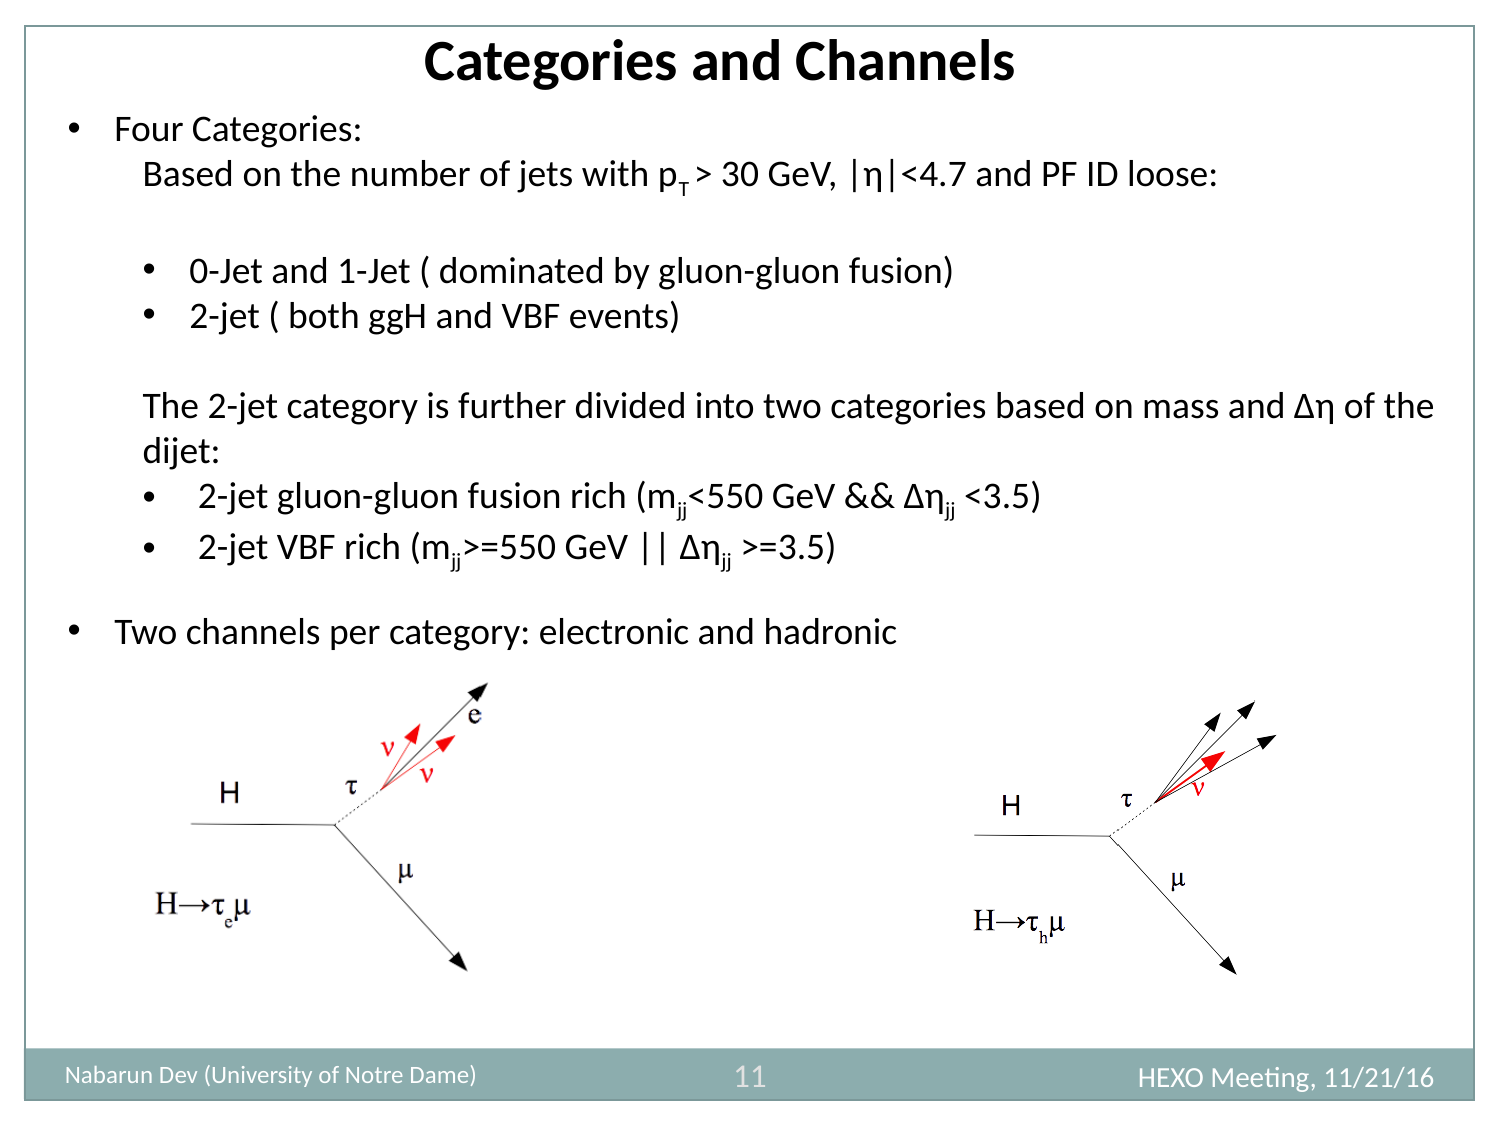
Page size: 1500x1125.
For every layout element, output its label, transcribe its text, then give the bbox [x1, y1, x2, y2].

footer Nabarun Dev (University of Notre Dame) [50, 1051, 638, 1112]
text_box Two channels per category: electronic and hadronic [52, 599, 1324, 660]
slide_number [950, 1050, 1450, 1111]
text_box Four Categories: Based on the number of jets with pT > 30 GeV, |η|<4.7 and PF ID loose: 0-Jet and 1-Jet ( dominated by gluon-gluon fusion) 2-jet ( both ggH and VBF events) The 2-jet category is further divided into two categories based on mass and Δη of the dijet: 2-jet gluon-gluon fusion rich (mjj<550 GeV && Δηjj <3.5) 2-jet VBF rich (mjj>=550 GeV || Δηjj >=3.5) [52, 97, 1461, 626]
slide_number 11 [699, 1037, 800, 1110]
picture [120, 673, 513, 978]
text_box Categories and Channels [409, 14, 1425, 97]
picture [934, 677, 1302, 984]
